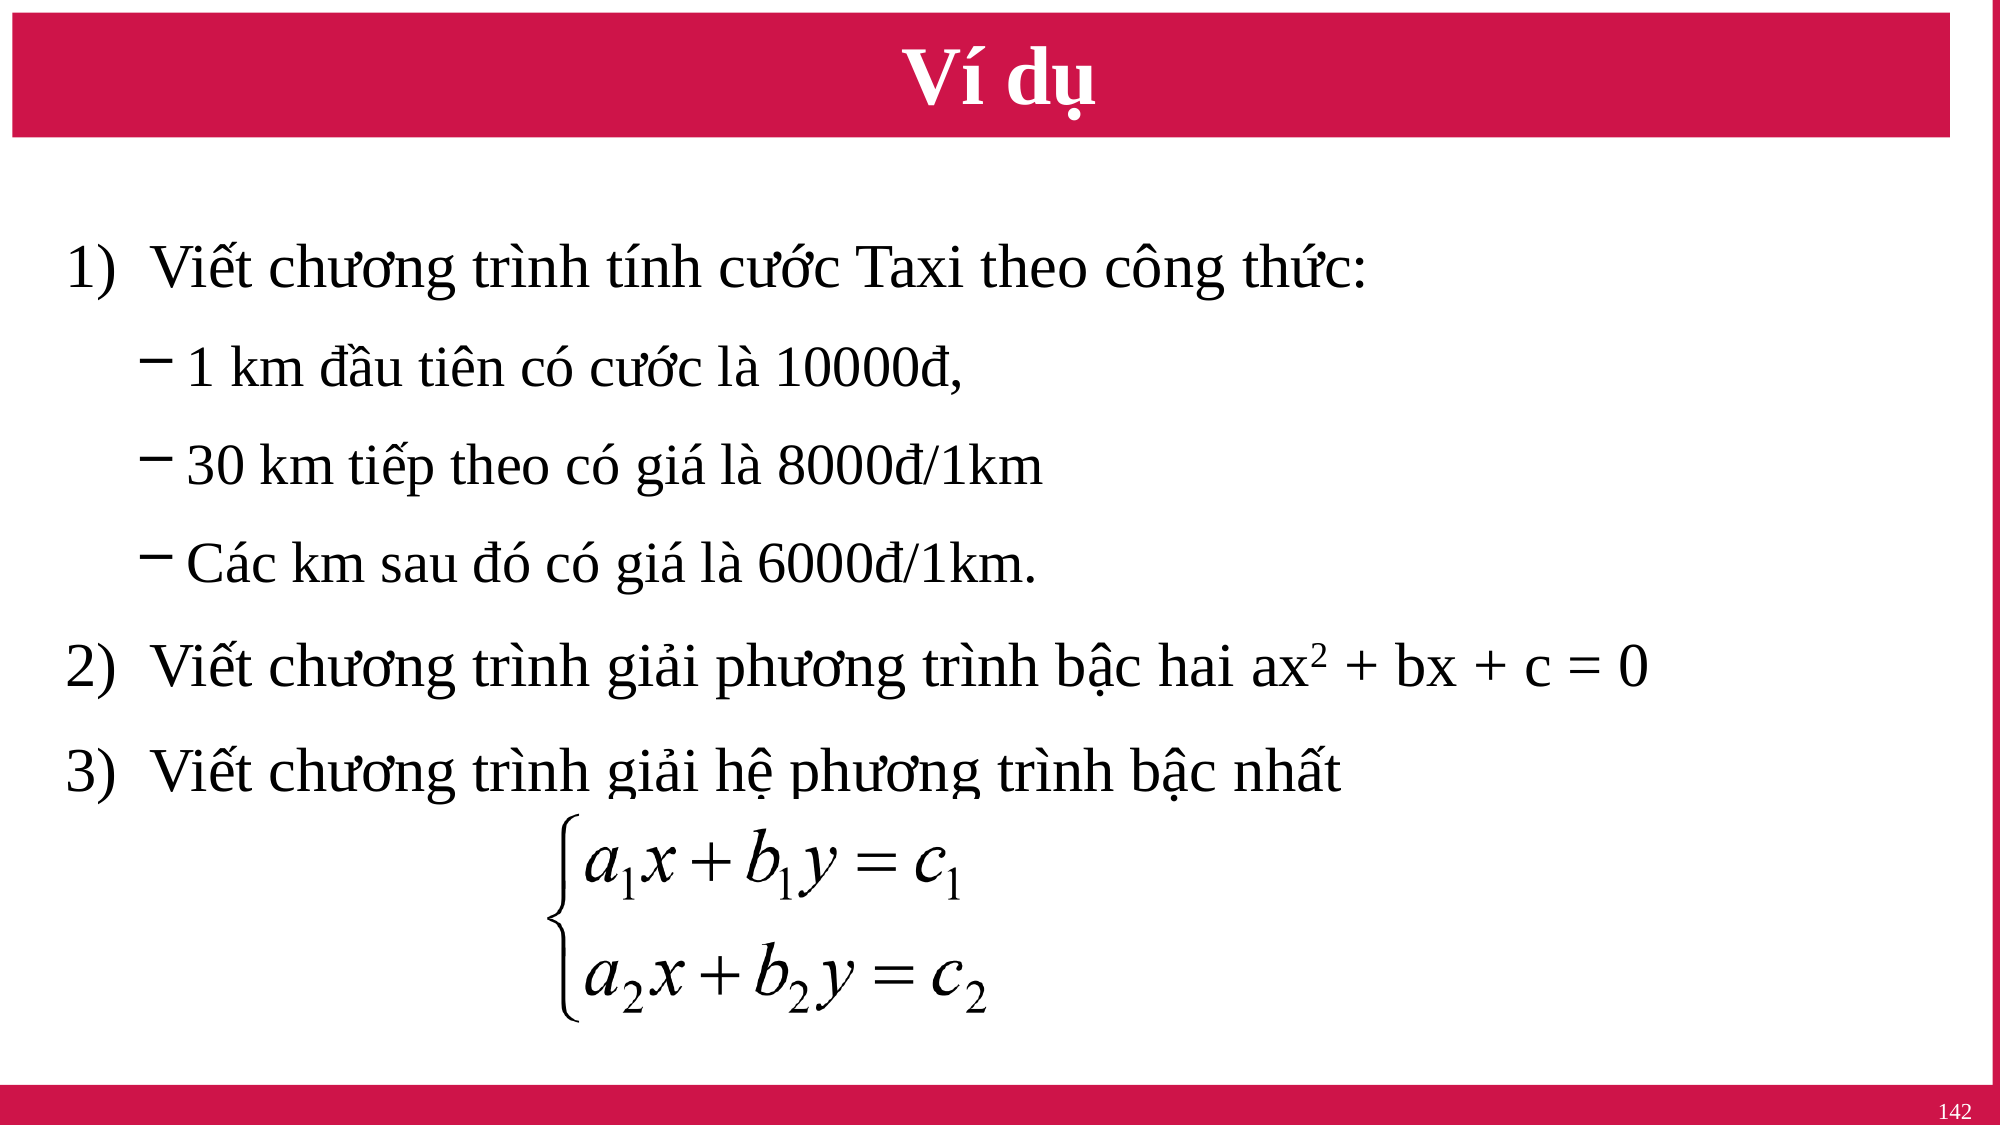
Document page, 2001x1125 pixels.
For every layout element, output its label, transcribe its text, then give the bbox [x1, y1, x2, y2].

picture [537, 799, 1016, 1038]
list Viết chương trình tính cước Taxi theo công thức: 1 km đầu tiên có cước là 10000đ, 30 km tiếp theo có giá là 8000đ/1km Các km sau đó có giá là 6000đ/1km. Viết chương trình giải phương trình bậc hai ax2 + bx + c = 0 Viết chương trình giải hệ phương trình bậc nhất [50, 187, 1950, 1063]
title Ví dụ [99, 24, 1900, 118]
slide_number 142 [1520, 1074, 1988, 1113]
